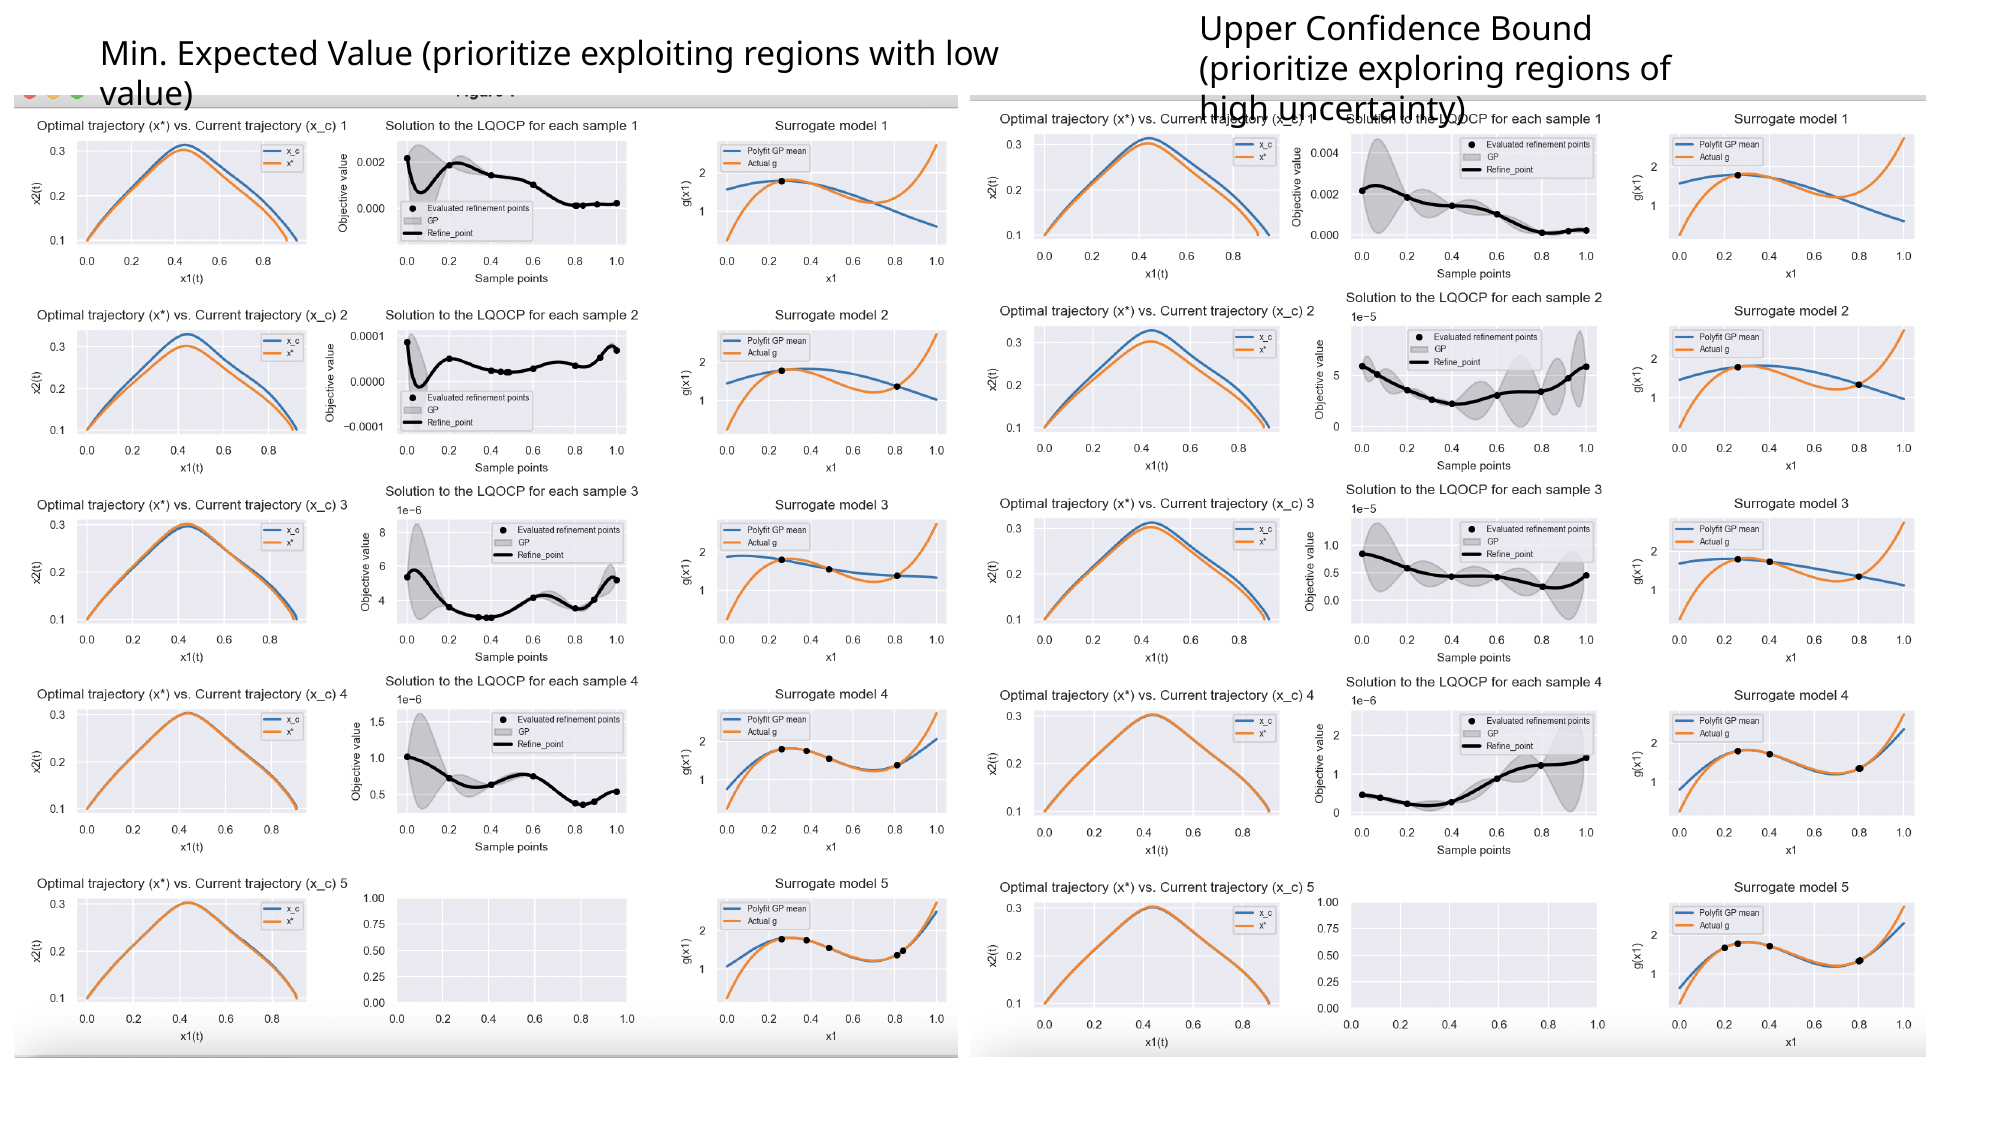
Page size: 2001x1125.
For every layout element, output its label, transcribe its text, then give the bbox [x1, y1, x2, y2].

text_box Min. Expected Value (prioritize exploiting regions with low value) [84, 24, 1114, 120]
text_box Upper Confidence Bound (prioritize exploring regions of high uncertainty) [1184, 0, 1764, 95]
picture [969, 95, 1927, 1058]
picture [14, 95, 958, 1058]
